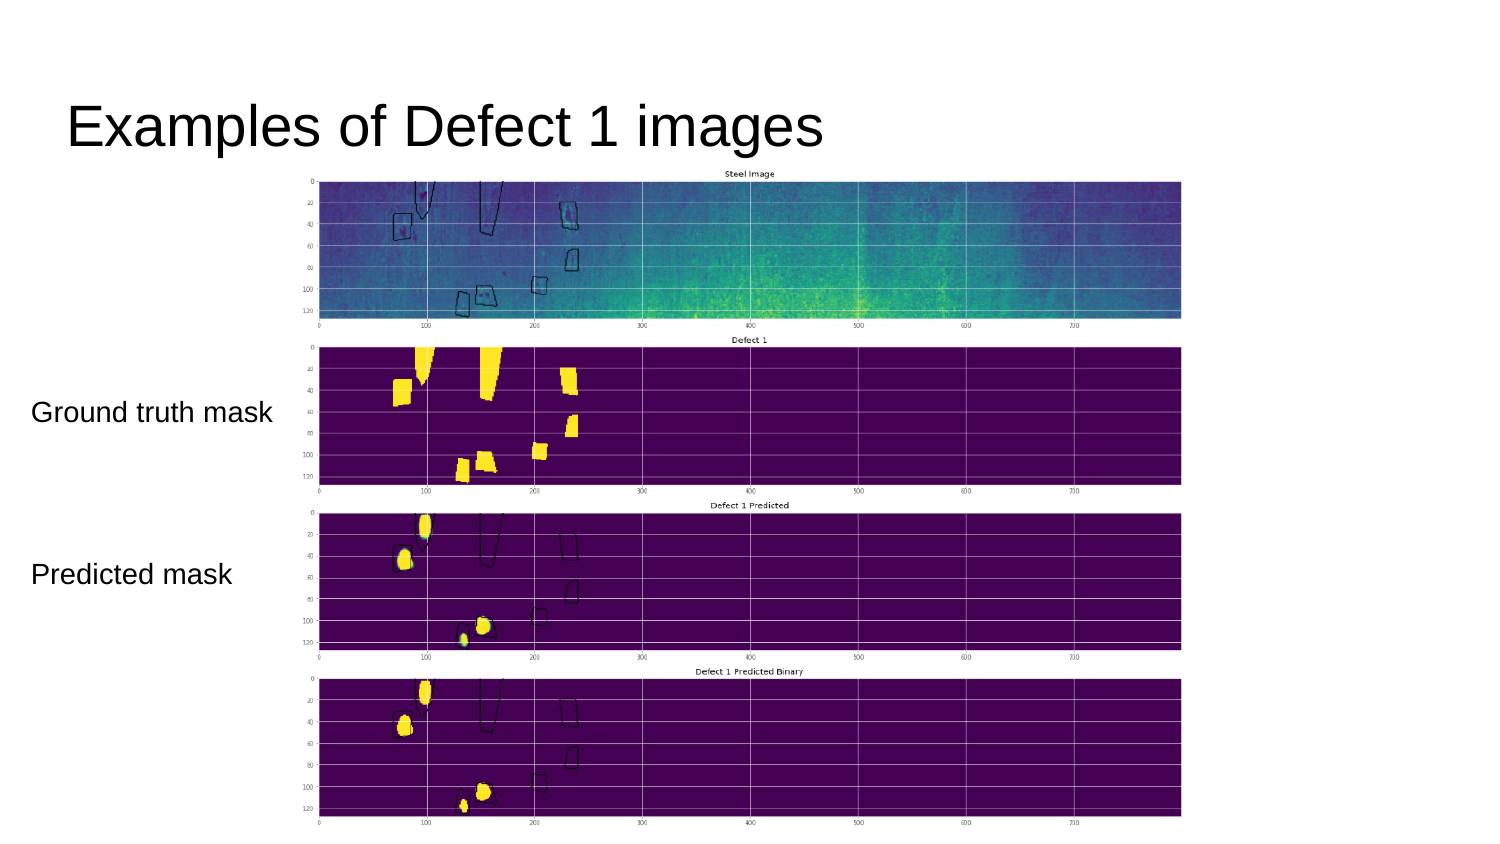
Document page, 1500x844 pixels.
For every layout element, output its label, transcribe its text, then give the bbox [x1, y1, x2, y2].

title Examples of Defect 1 images [51, 72, 1449, 167]
text_box Ground truth mask [15, 378, 286, 447]
text_box Predicted mask [15, 540, 286, 609]
picture [291, 166, 1191, 836]
